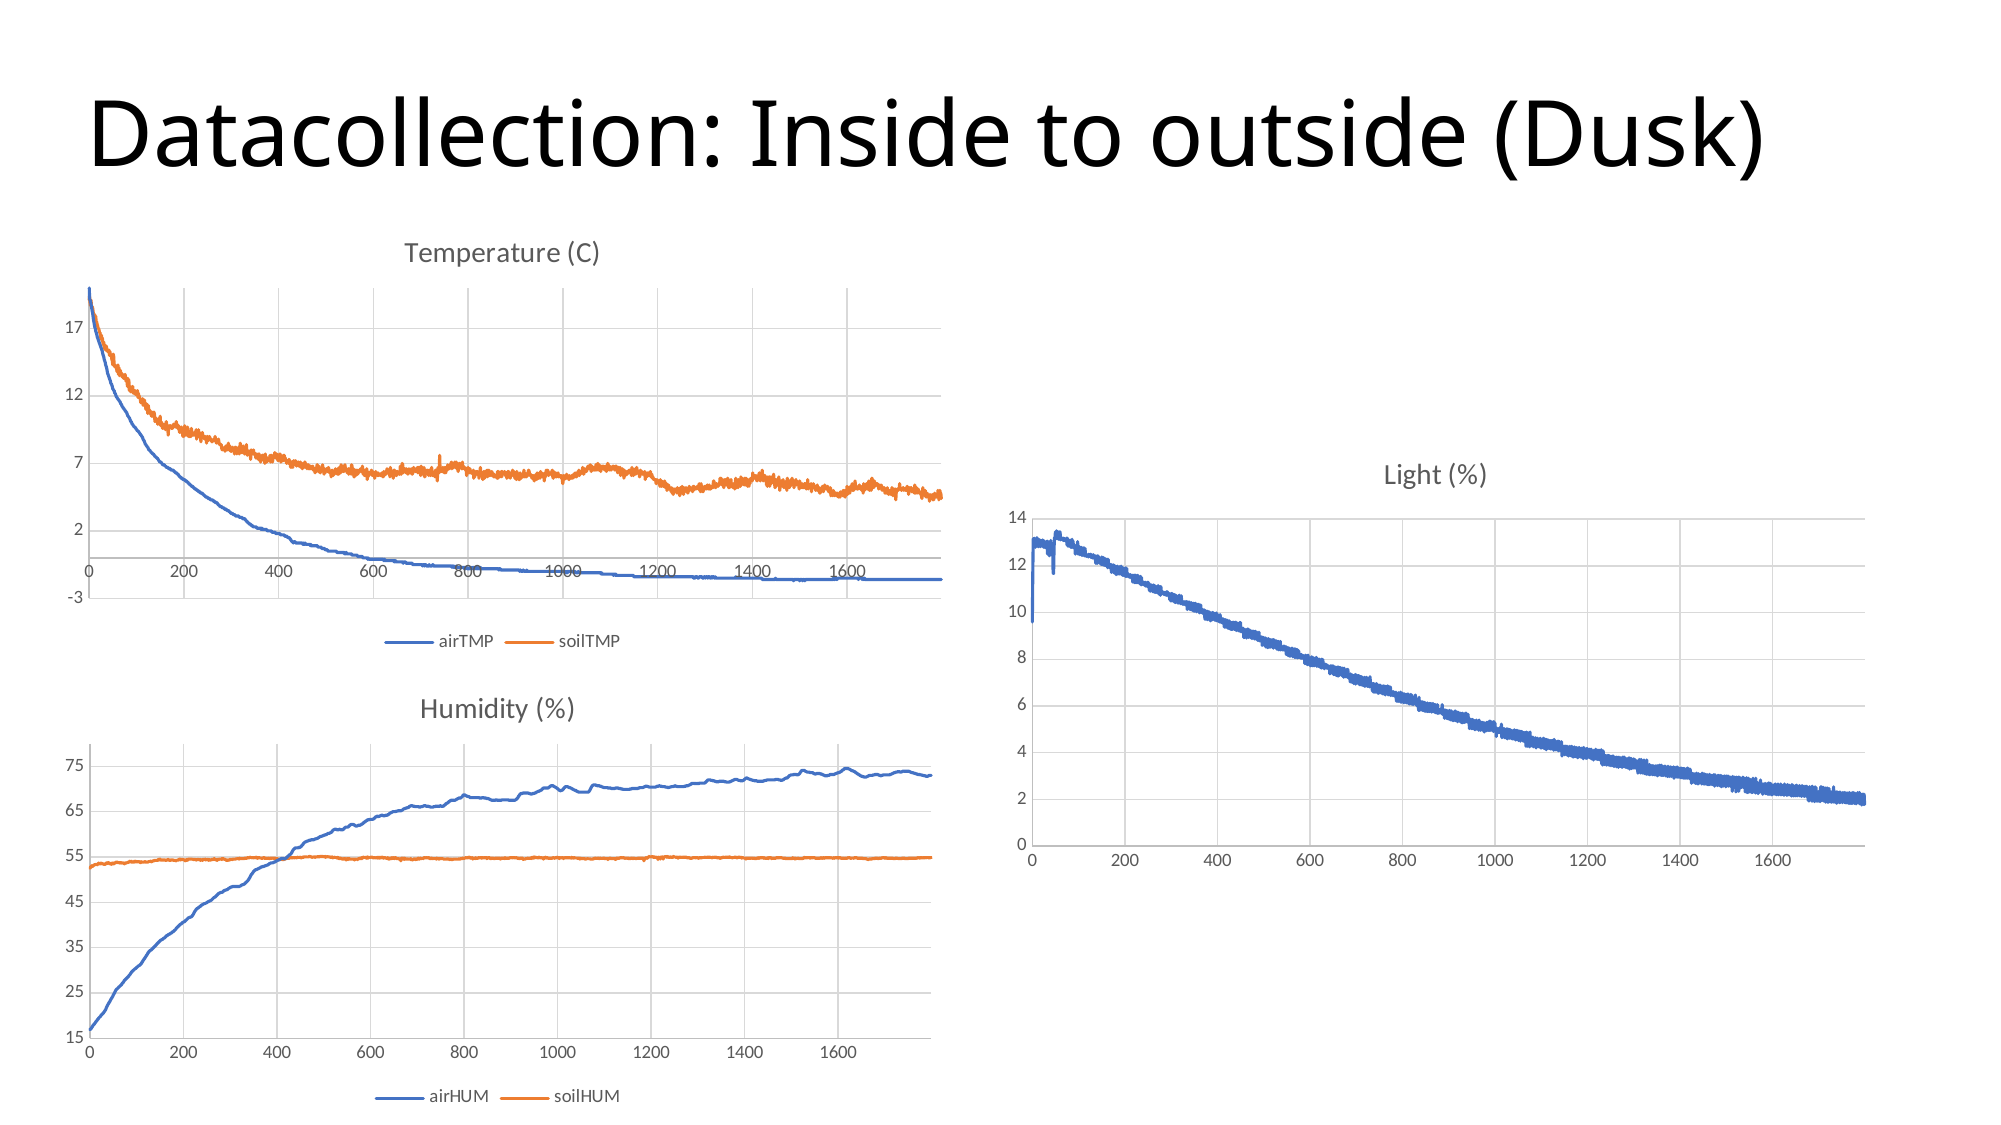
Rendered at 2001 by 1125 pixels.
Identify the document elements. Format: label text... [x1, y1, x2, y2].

title Datacollection: Inside to outside (Dusk) [71, 27, 1797, 246]
chart [989, 436, 1883, 880]
chart [47, 670, 950, 1114]
chart [46, 215, 960, 659]
